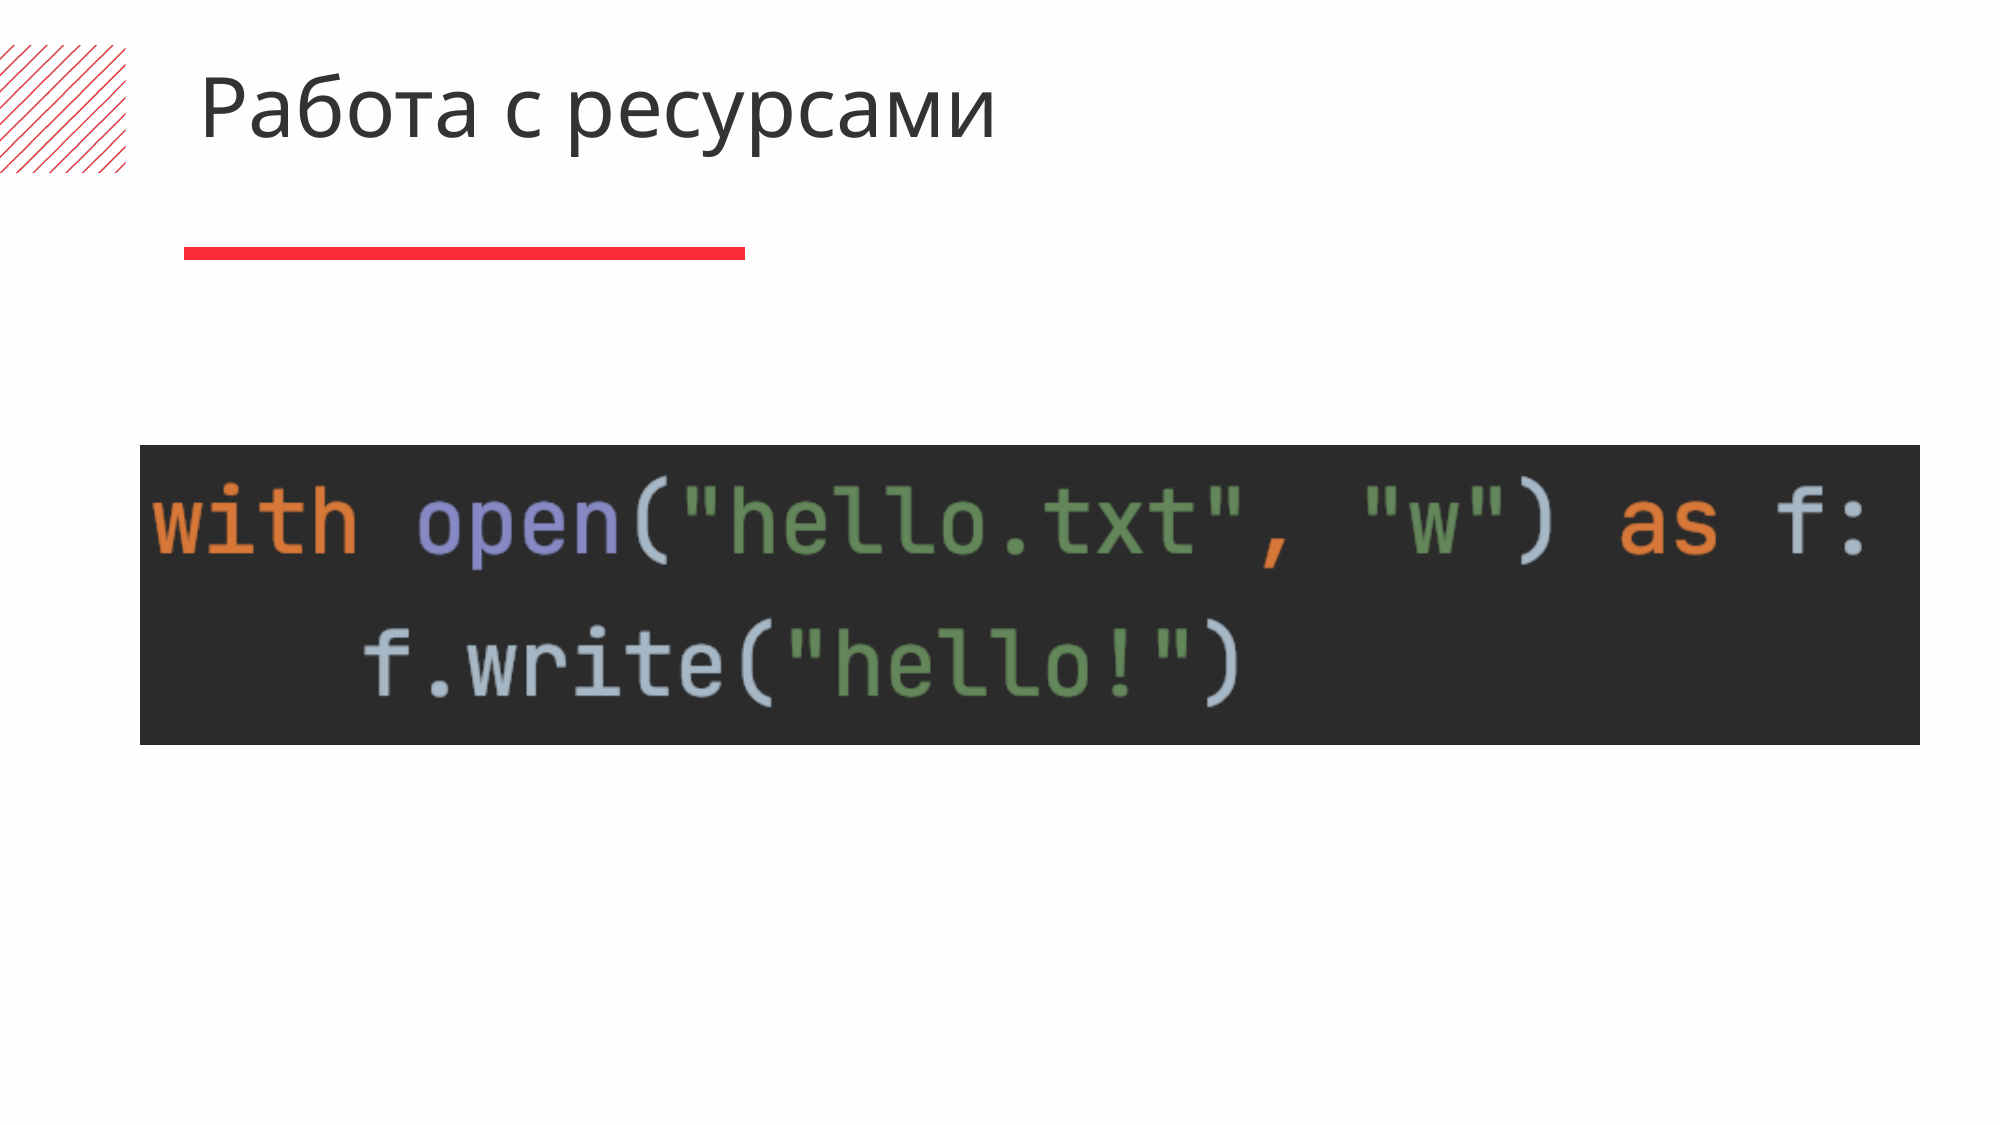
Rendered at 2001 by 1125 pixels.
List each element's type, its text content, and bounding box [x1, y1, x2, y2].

list Работа с ресурсами [183, 58, 1780, 194]
picture [139, 445, 1920, 746]
picture [0, 45, 126, 173]
